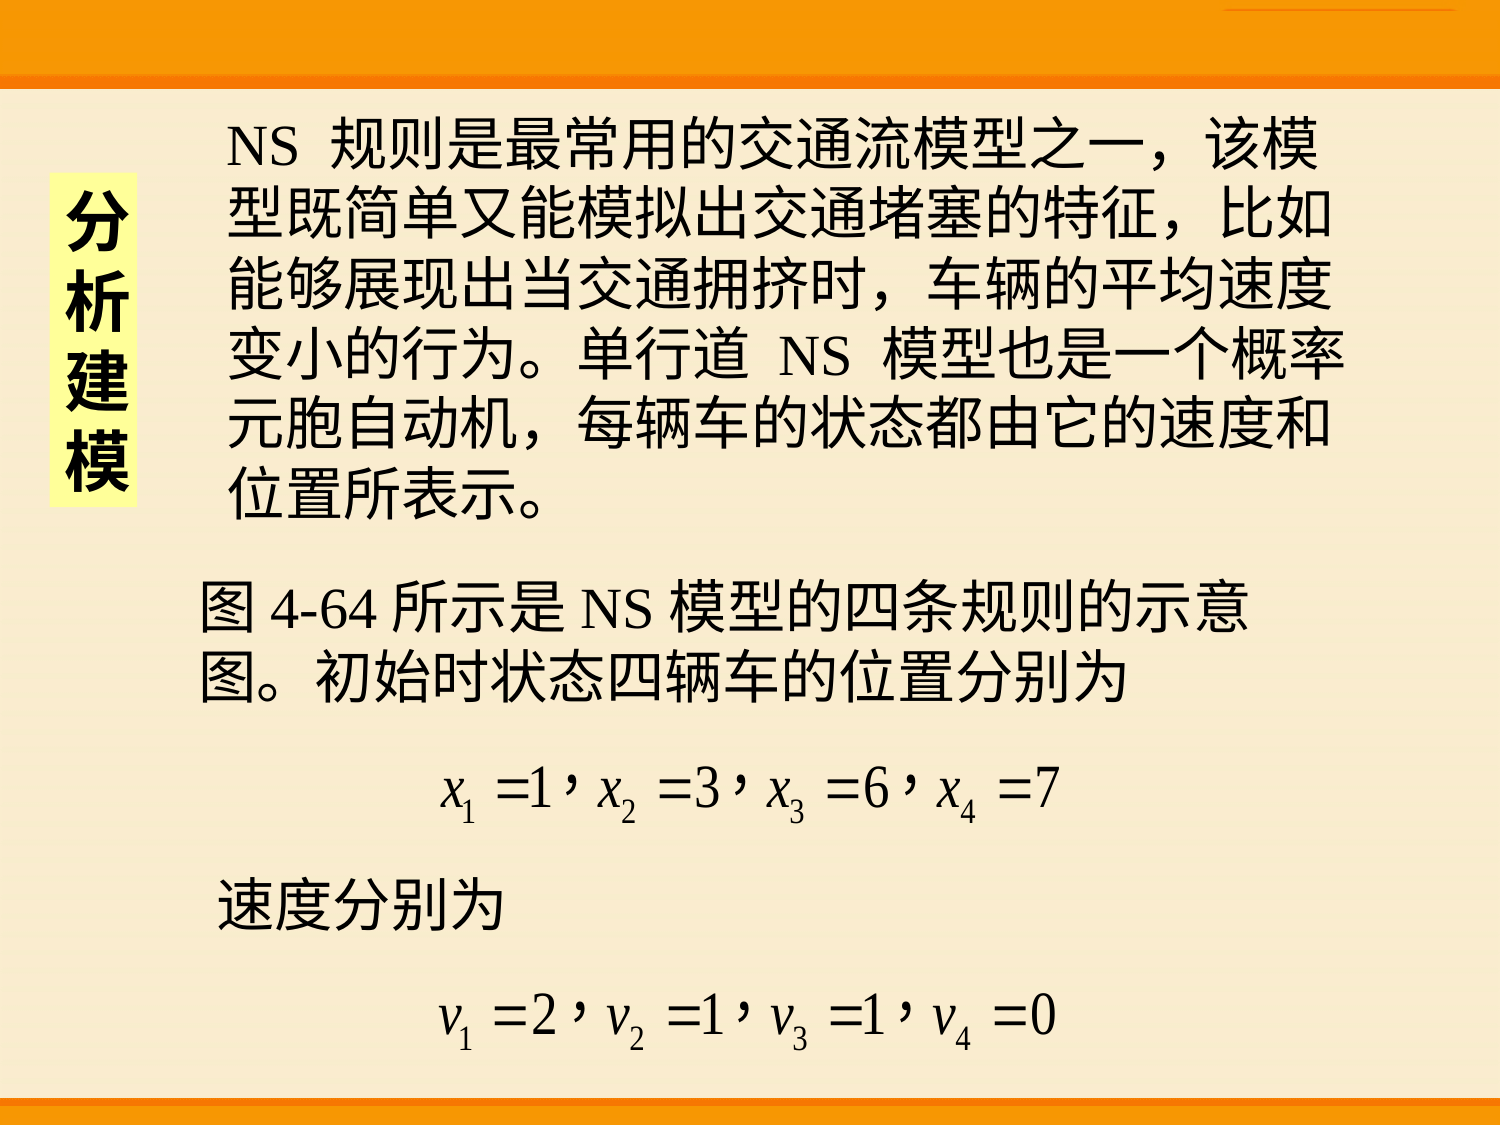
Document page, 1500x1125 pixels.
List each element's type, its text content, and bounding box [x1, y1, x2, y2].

text_box 分析建模 [49, 172, 138, 508]
text_box 速度分别为 [201, 860, 523, 946]
text_box NS 规则是最常用的交通流模型之一，该模型既简单又能模拟出交通堵塞的特征，比如能够展现出当交通拥挤时，车辆的平均速度变小的行为。单行道 NS 模型也是一个概率元胞自动机，每辆车的状态都由它的速度和位置所表示。 [212, 99, 1363, 534]
picture [0, 0, 1500, 1125]
text_box 图4-64所示是NS模型的四条规则的示意图。初始时状态四辆车的位置分别为 [183, 562, 1317, 718]
